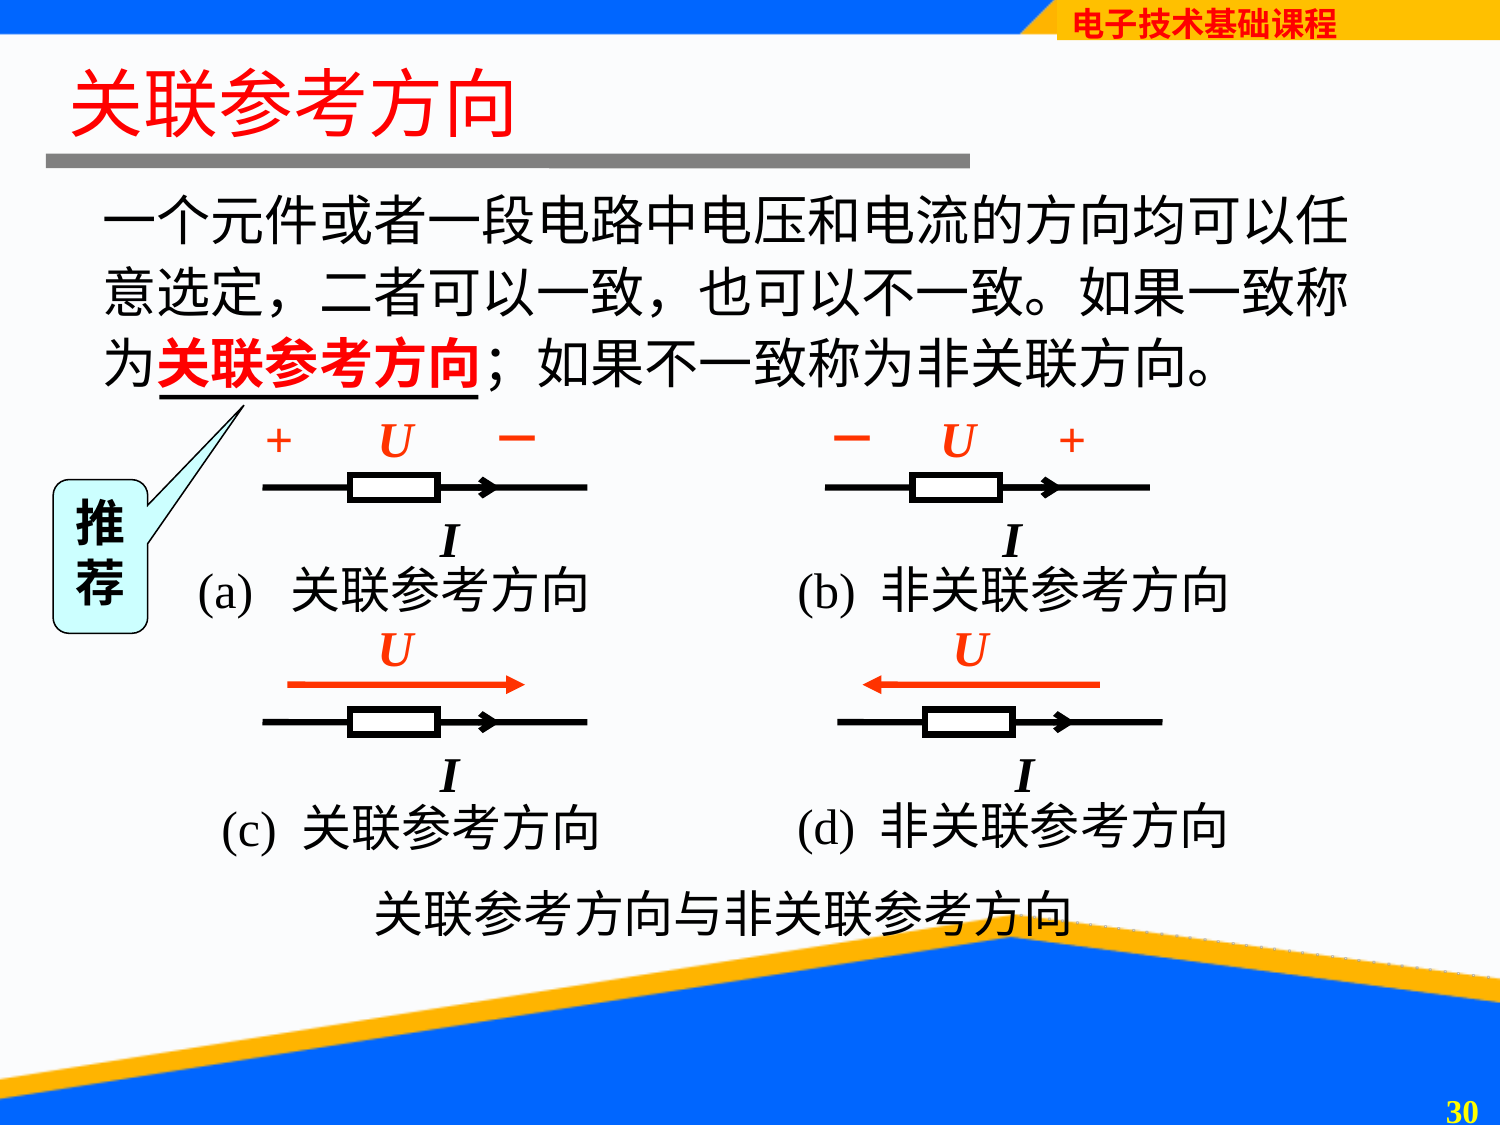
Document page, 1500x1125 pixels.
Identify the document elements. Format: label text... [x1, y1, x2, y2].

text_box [837, 609, 1163, 810]
title 关联参考方向 [53, 42, 1069, 161]
text_box 关联参考方向与非关联参考方向 [336, 875, 1112, 951]
text_box (a) 关联参考方向 [183, 550, 633, 626]
slide_number 29 [1399, 1082, 1495, 1125]
picture [0, 0, 1500, 1125]
text_box (b) 非关联参考方向 [782, 550, 1258, 626]
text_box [262, 609, 588, 810]
text_box (c) 关联参考方向 [206, 789, 632, 865]
text_box (d) 非关联参考方向 [782, 786, 1270, 862]
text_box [249, 399, 588, 576]
text_box 推荐 [53, 405, 244, 634]
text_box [812, 399, 1151, 576]
text_box 一个元件或者一段电路中电压和电流的方向均可以任意选定，二者可以一致，也可以不一致。如果一致称为关联参考方向；如果不一致称为非关联方向。 [87, 172, 1376, 402]
